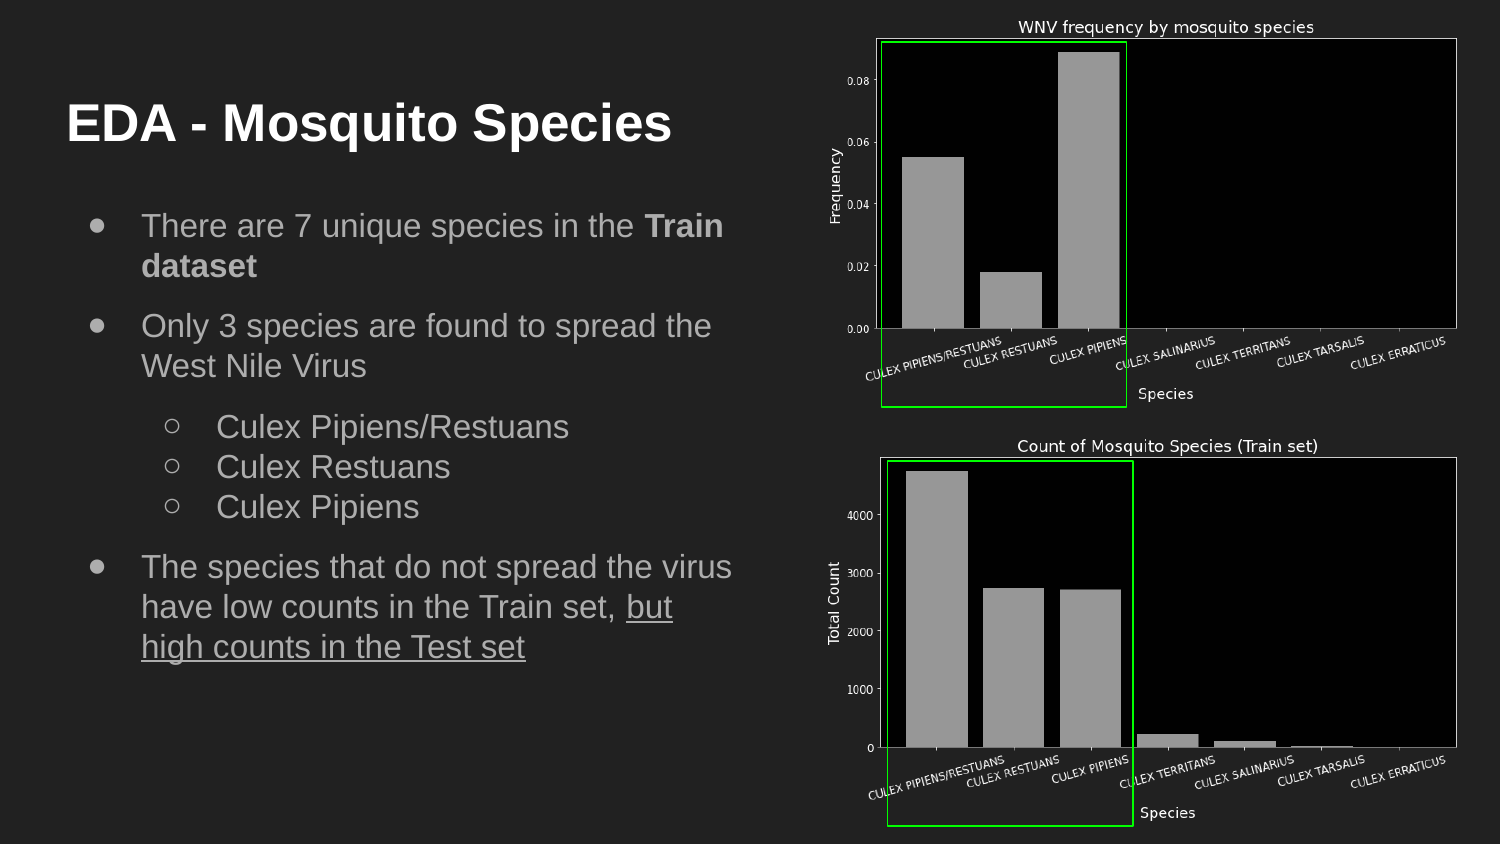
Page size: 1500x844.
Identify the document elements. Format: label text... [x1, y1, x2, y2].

list There are 7 unique species in the Train dataset Only 3 species are found to spread the West Nile Virus Culex Pipiens/Restuans Culex Restuans Culex Pipiens The species that do not spread the virus have low counts in the Train set, but high counts in the Test set [51, 189, 750, 767]
picture [822, 432, 1462, 827]
title EDA - Mosquito Species [51, 72, 817, 167]
picture [822, 13, 1462, 408]
